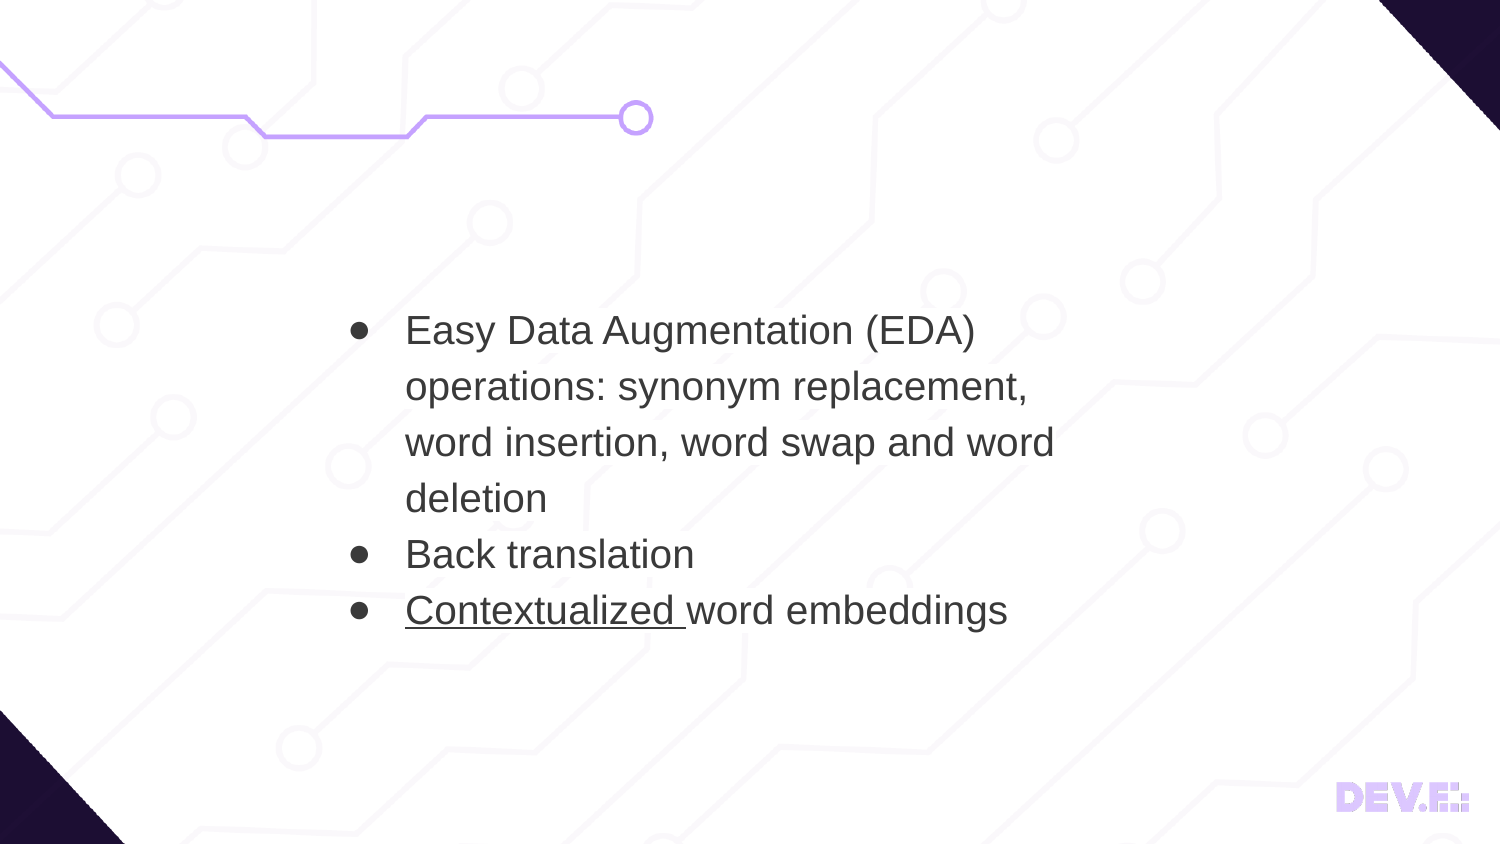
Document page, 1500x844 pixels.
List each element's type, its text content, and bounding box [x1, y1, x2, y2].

picture [0, 0, 1500, 844]
text_box Easy Data Augmentation (EDA) operations: synonym replacement, word insertion, word swap and word deletion Back translation Contextualized word embeddings [315, 281, 1141, 648]
